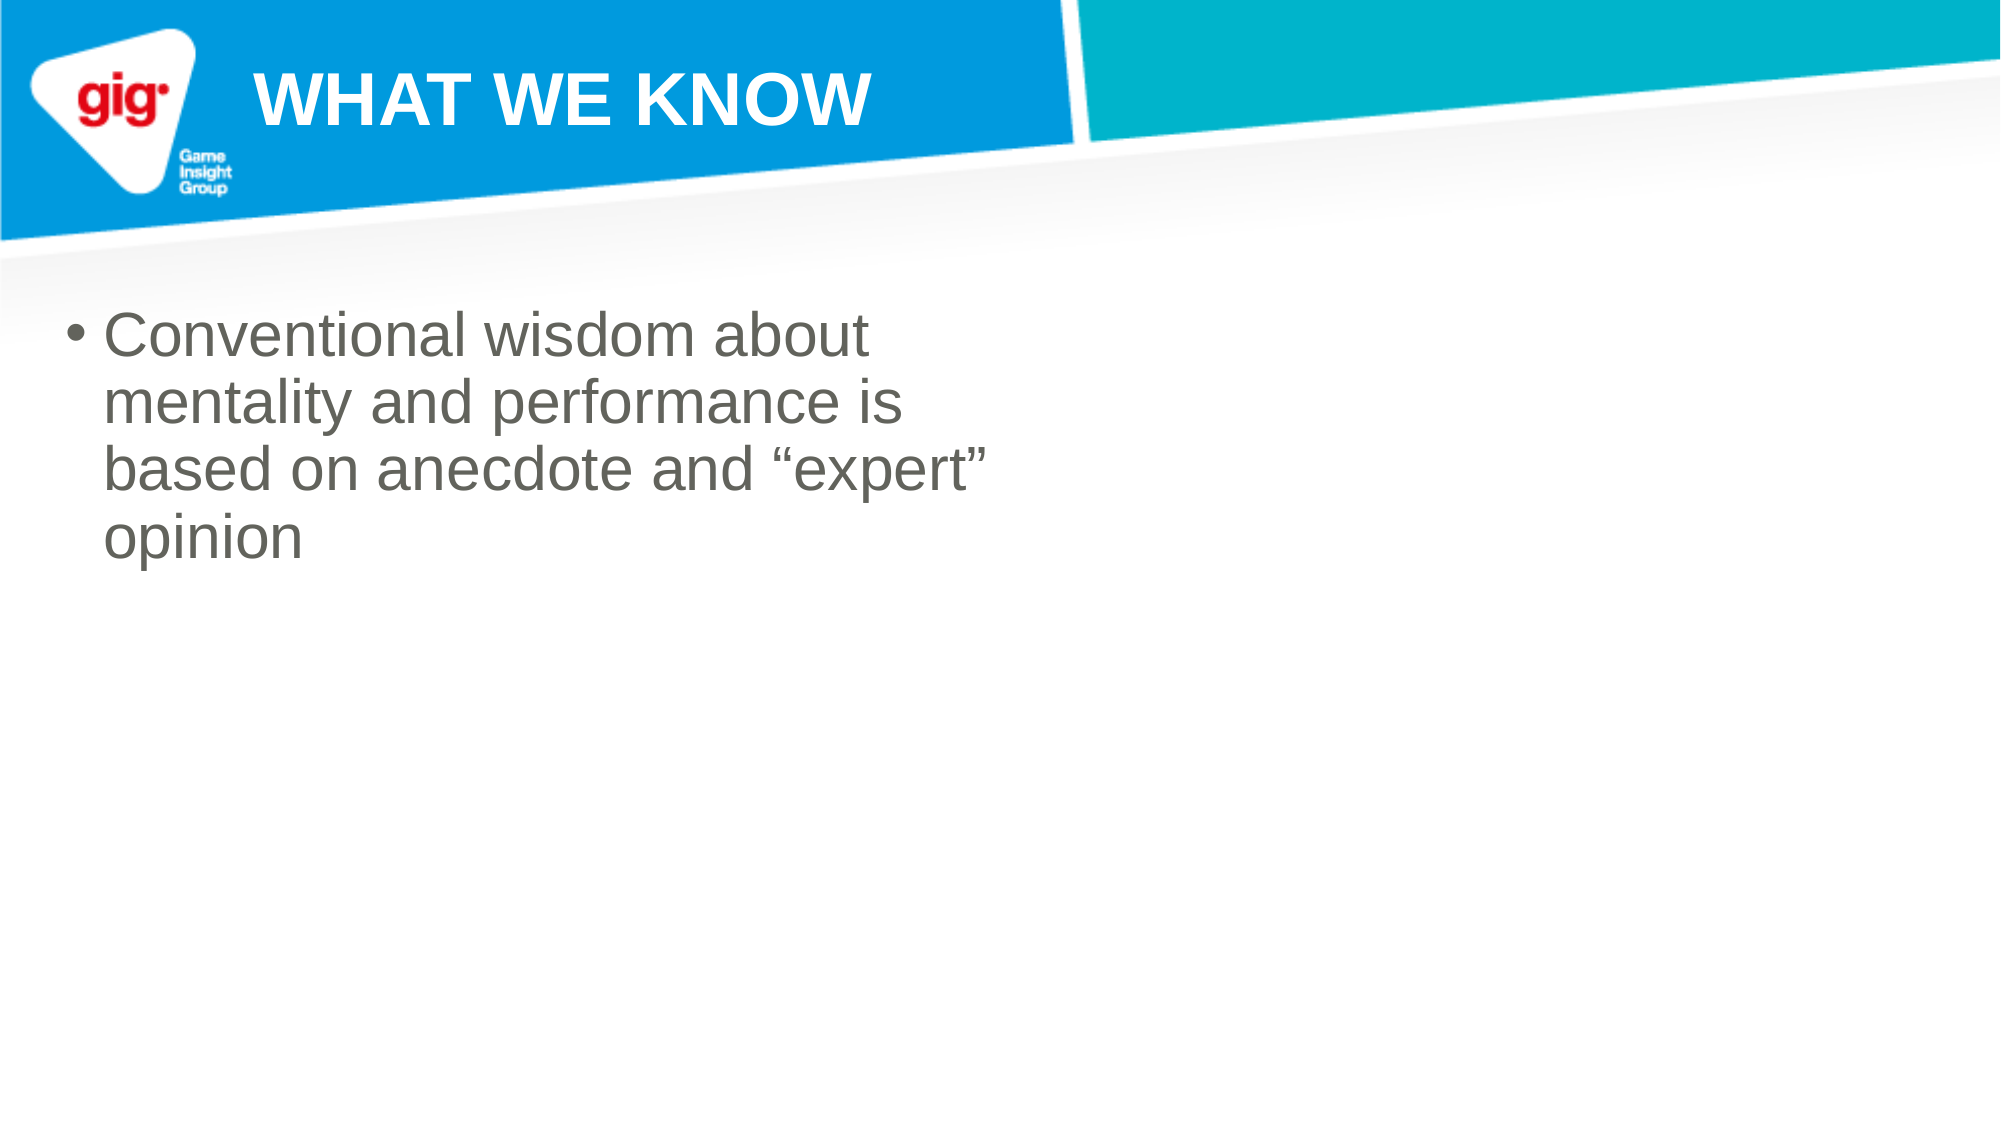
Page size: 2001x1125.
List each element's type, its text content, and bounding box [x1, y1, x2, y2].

text_box Conventional wisdom about mentality and performance is based on anecdote and “expert” opinion [50, 294, 1018, 1058]
list WHAT WE KNOW [238, 53, 1064, 175]
picture [180, 149, 226, 163]
picture [180, 165, 232, 197]
picture [30, 29, 195, 195]
picture [0, 0, 2001, 1125]
